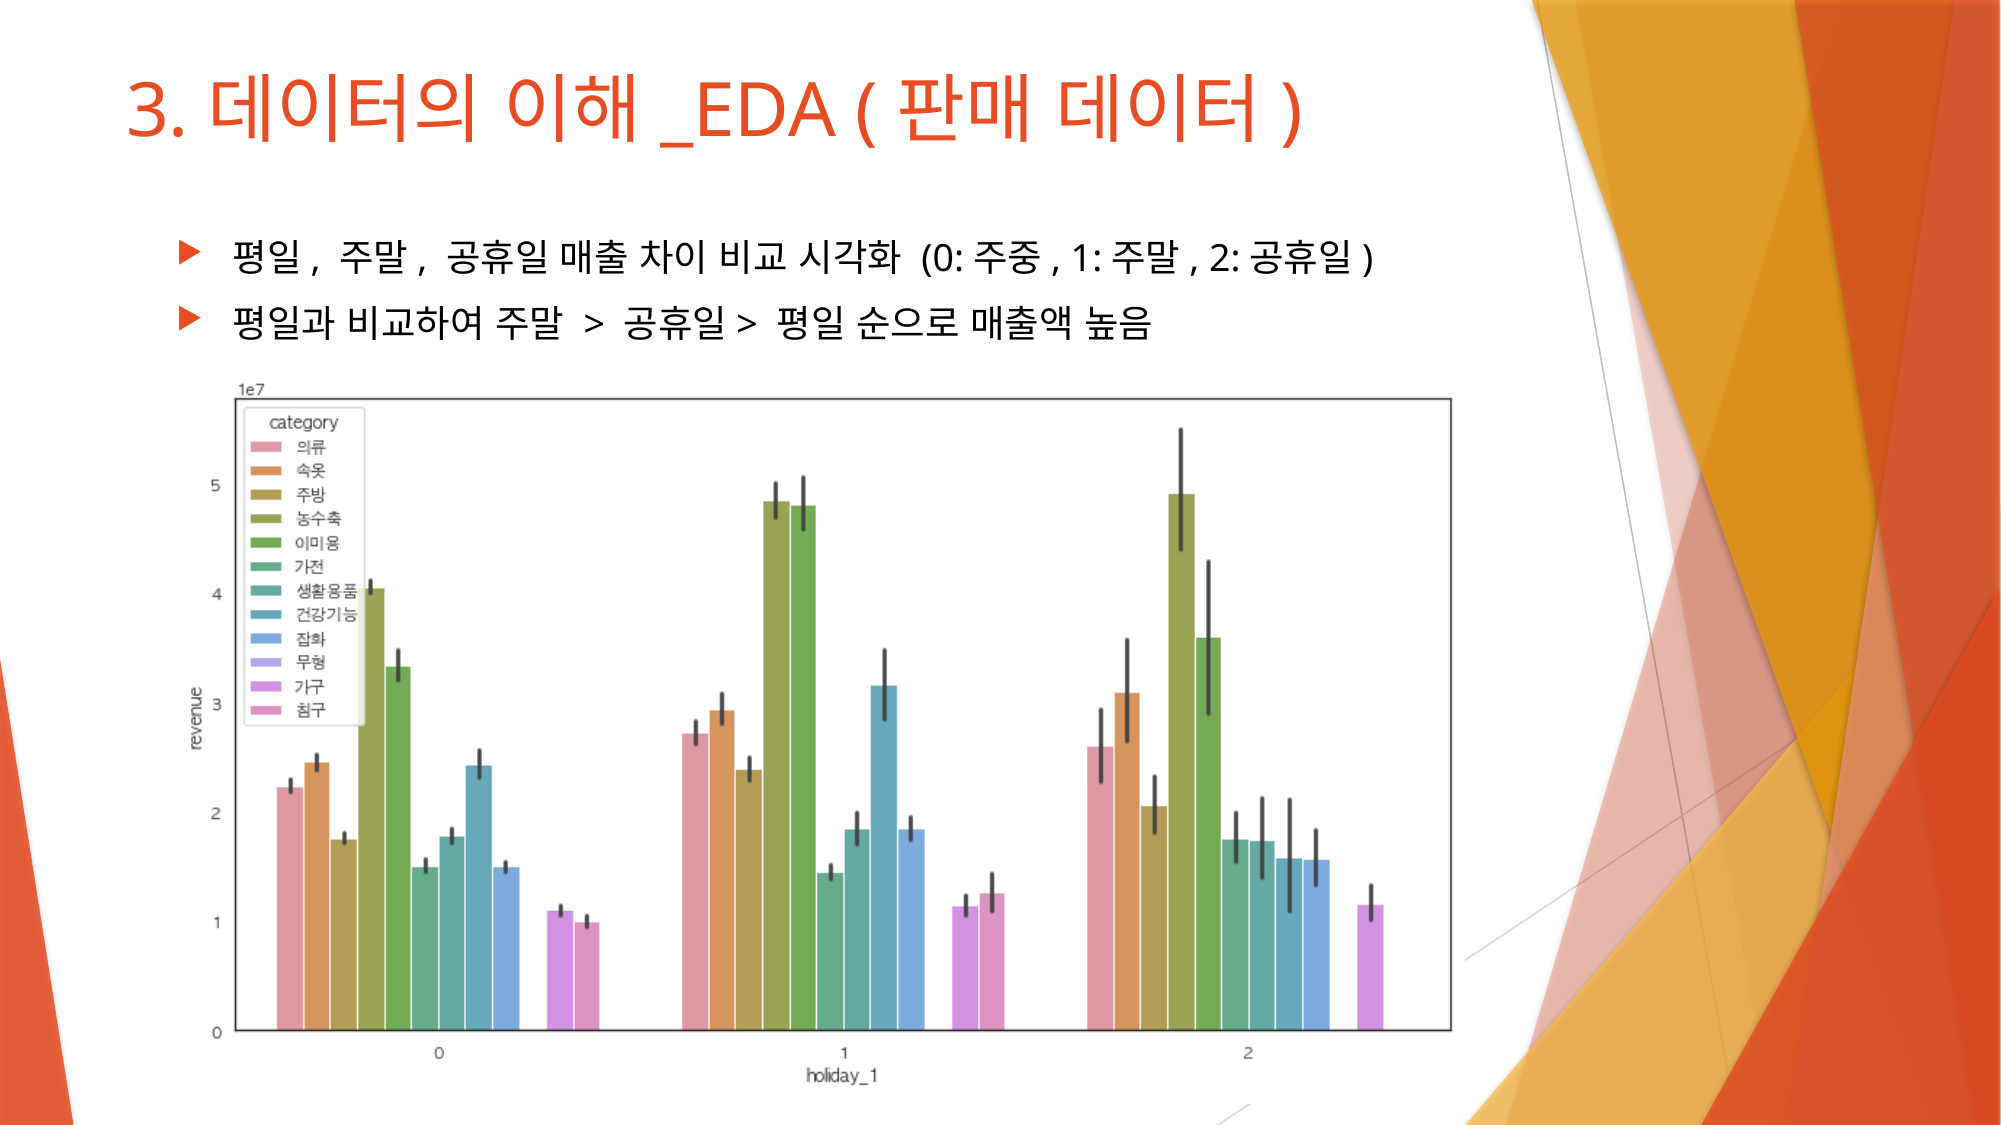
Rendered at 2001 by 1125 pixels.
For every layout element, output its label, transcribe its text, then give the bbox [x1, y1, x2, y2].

title 3.데이터의 이해_EDA (판매 데이터) [111, 53, 1522, 271]
list 평일, 주말, 공휴일 매출 차이 비교 시각화 (0:주중, 1:주말, 2:공휴일) 평일과 비교하여 주말 > 공휴일> 평일 순으로 매출액 높음 [161, 226, 1572, 382]
picture [160, 380, 1466, 1105]
